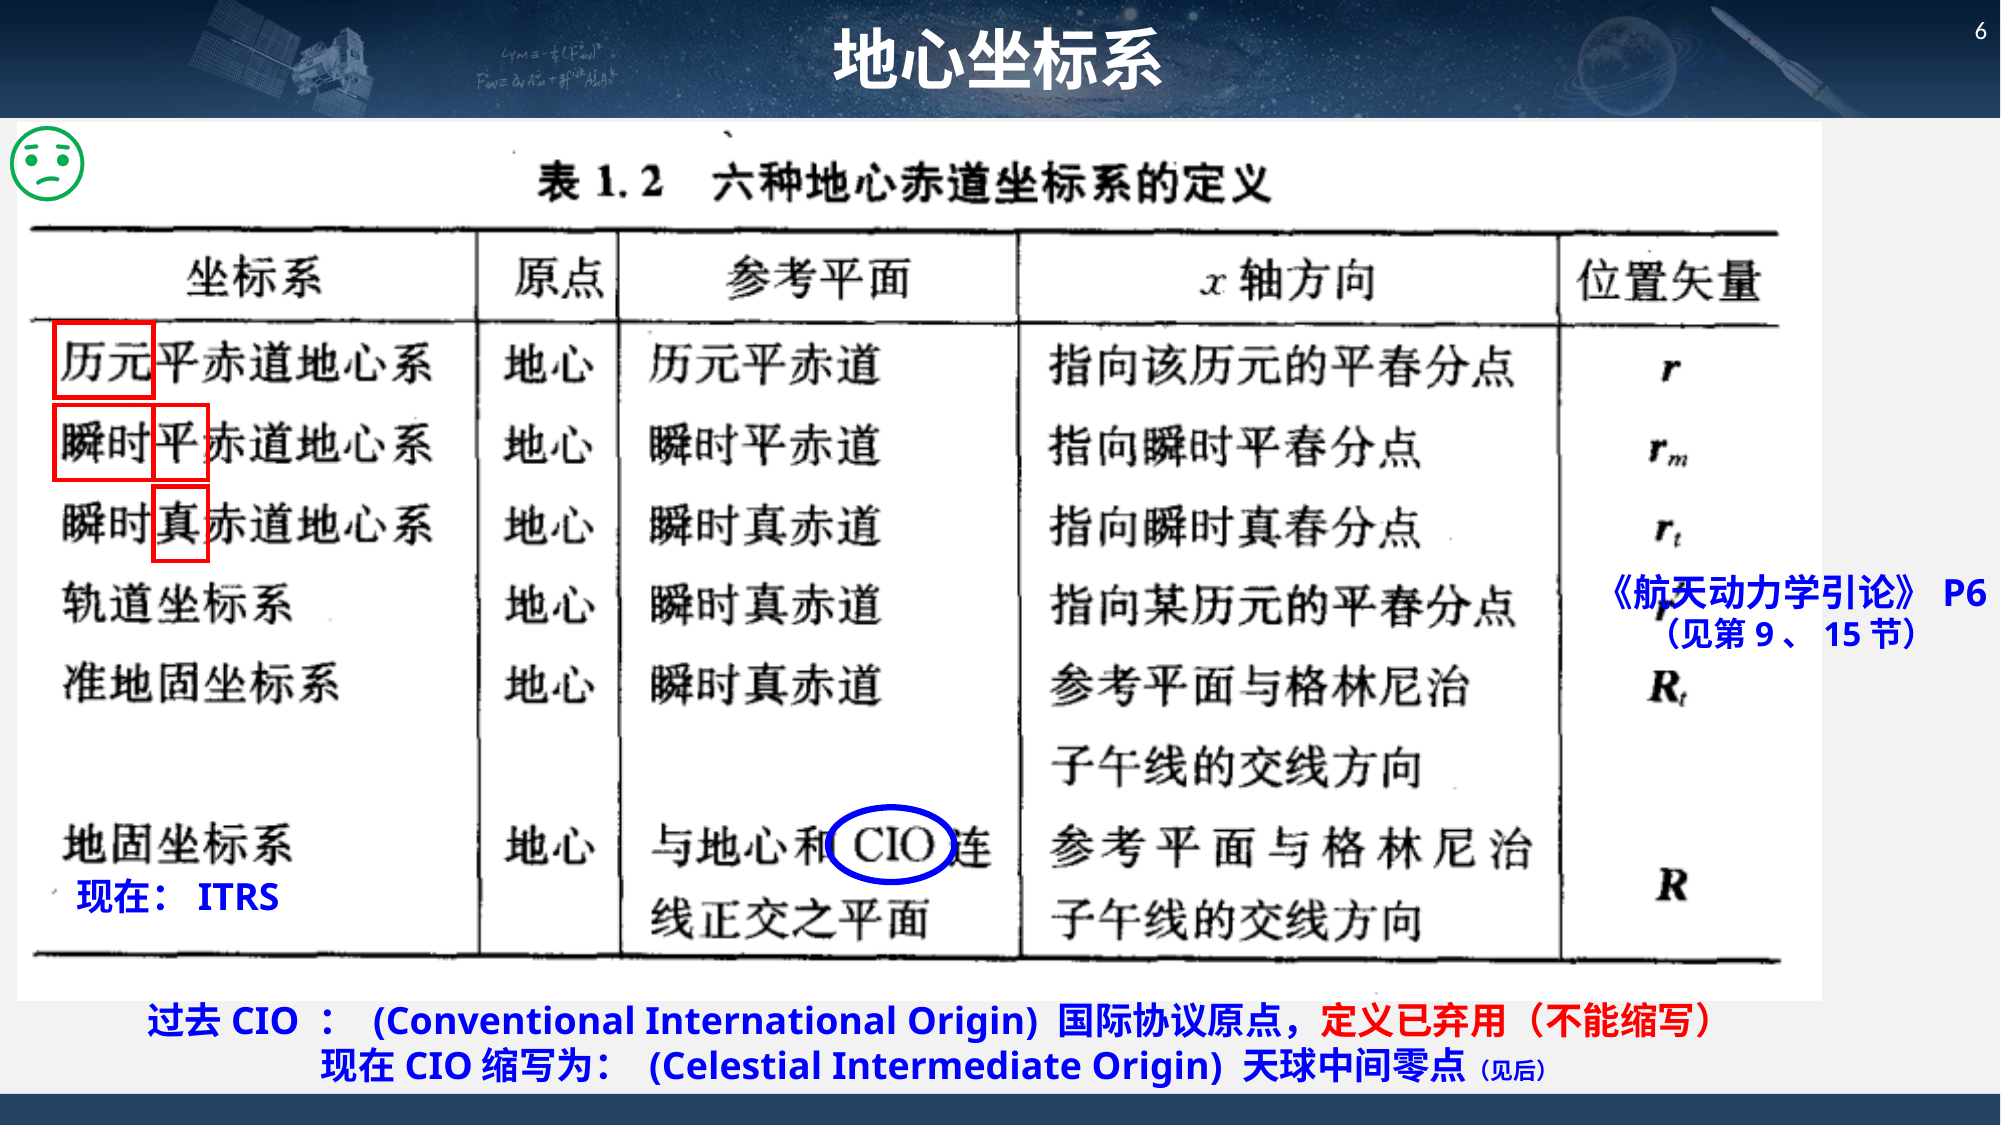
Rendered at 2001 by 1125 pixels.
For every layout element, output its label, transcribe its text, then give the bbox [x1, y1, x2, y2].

picture [0, 0, 2001, 1001]
text_box 过去CIO ： (Conventional International Origin) 国际协议原点，定义已弃用（不能缩写） 现在CIO缩写为： (Celestial Intermediate Origin) 天球中间零点（见后） [104, 1001, 1776, 1095]
text_box 《航天动力学引论》P6 （见第9、15节） [1822, 561, 2000, 661]
text_box 地心坐标系 [0, 0, 2000, 117]
